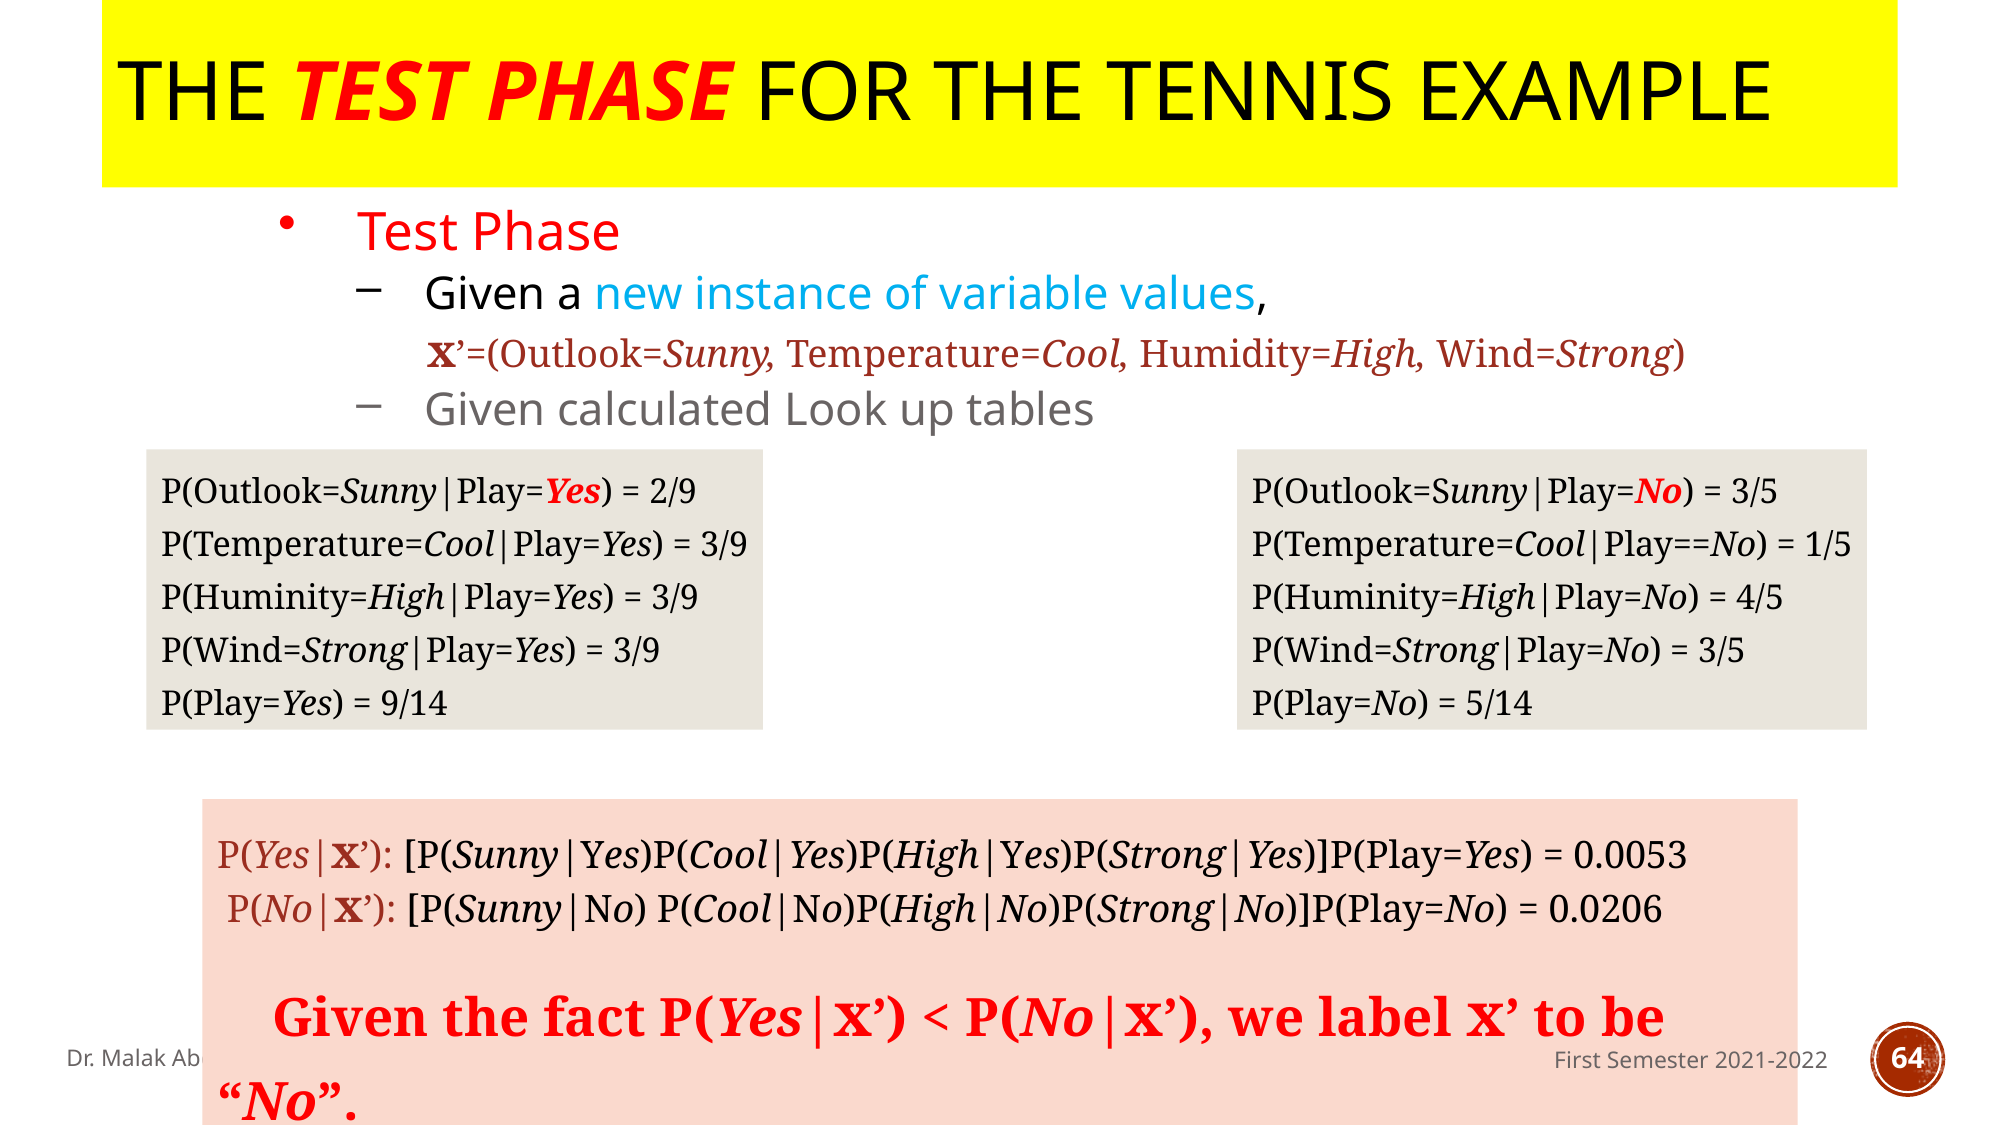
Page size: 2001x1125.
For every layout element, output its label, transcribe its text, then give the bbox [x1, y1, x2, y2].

slide_number 64 [1855, 1028, 1961, 1089]
text_box P(Outlook=Sunny|Play=Yes) = 2/9 P(Temperature=Cool|Play=Yes) = 3/9 P(Huminity=High|Play=Yes) = 3/9 P(Wind=Strong|Play=Yes) = 3/9 P(Play=Yes) = 9/14 [146, 449, 763, 730]
text_box Test Phase Given a new instance of variable values, x’=(Outlook=Sunny, Temperature=Cool, Humidity=High, Wind=Strong) Given calculated Look up tables [263, 177, 1771, 799]
text_box P(Outlook=Sunny|Play=No) = 3/5 P(Temperature=Cool|Play==No) = 1/5 P(Huminity=High|Play=No) = 4/5 P(Wind=Strong|Play=No) = 3/5 P(Play=No) = 5/14 [1237, 449, 1867, 730]
title The test phase for the tennis example [102, 0, 1898, 188]
footer Dr. Malak Abdullah [51, 1028, 1217, 1089]
slide_number First Semester 2021-2022 [1306, 1028, 1844, 1089]
text_box P(Yes|x’): [P(Sunny|Yes)P(Cool|Yes)P(High|Yes)P(Strong|Yes)]P(Play=Yes) = 0.0053 P(No|x’): [P(Sunny|No) P(Cool|No)P(High|No)P(Strong|No)]P(Play=No) = 0.0206 Given the fact P(Yes|x’) < P(No|x’), we label x’ to be “No”. [202, 799, 1798, 1125]
